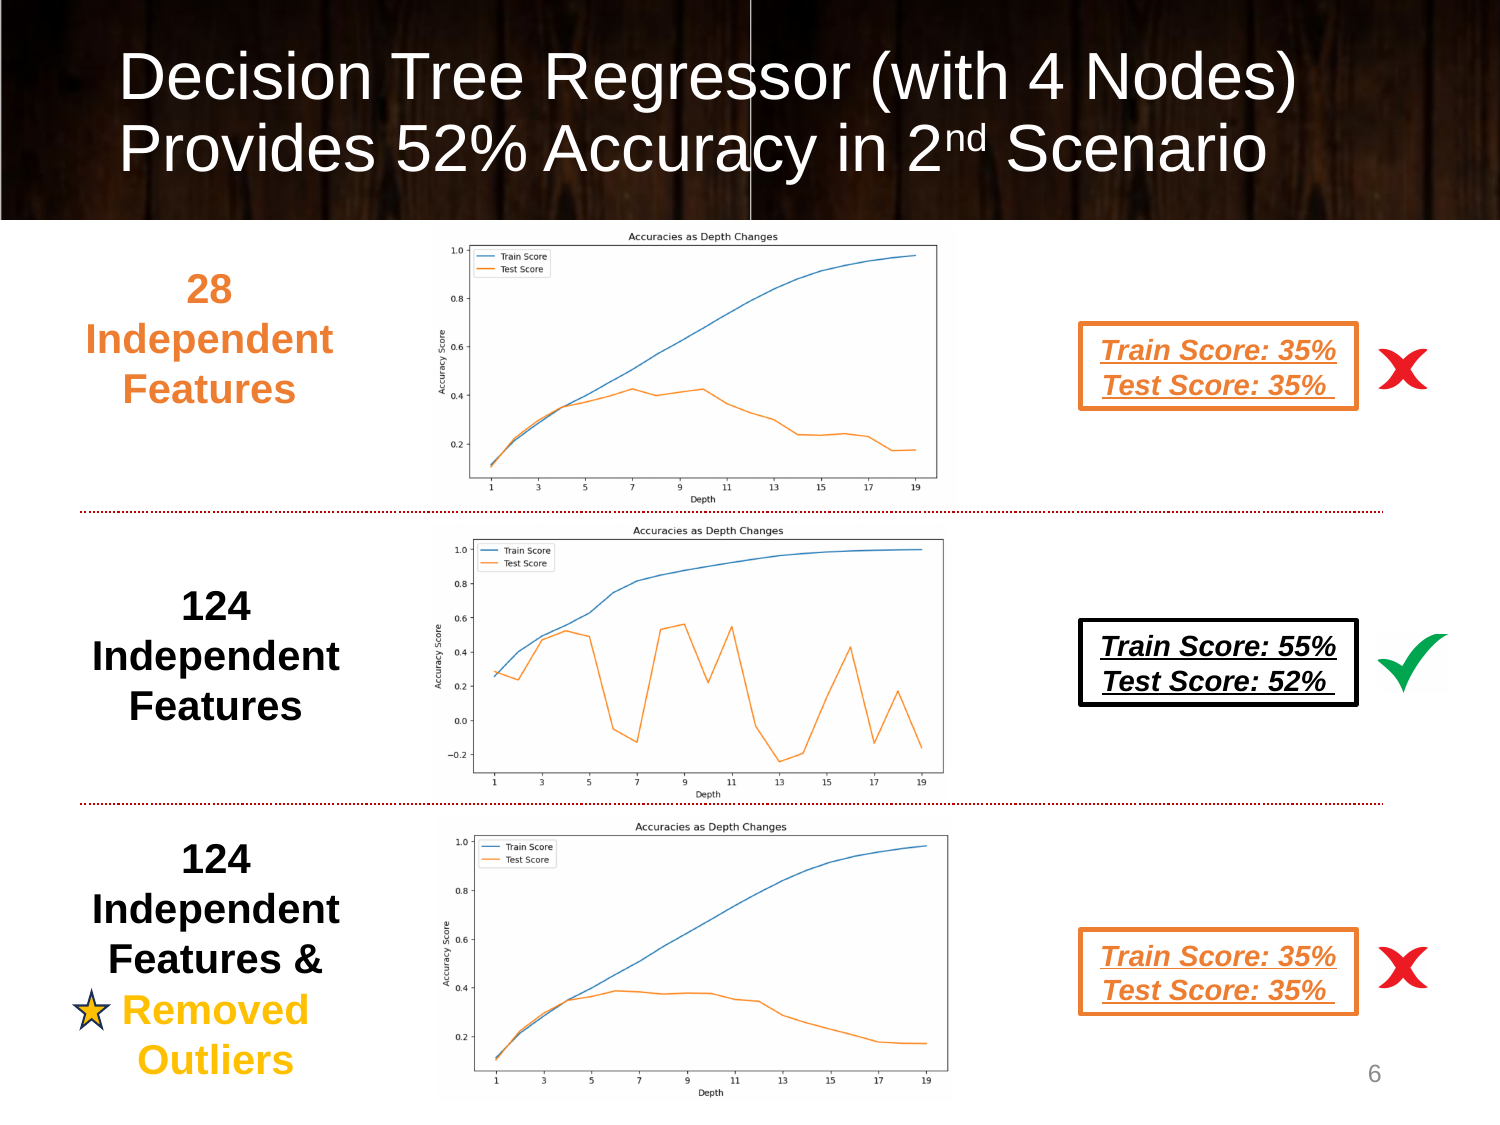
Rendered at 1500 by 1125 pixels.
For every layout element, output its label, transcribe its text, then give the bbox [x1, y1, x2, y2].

text_box 28 Independent Features [69, 254, 350, 420]
text_box 124 Independent Features [51, 571, 381, 736]
picture [1377, 633, 1449, 693]
picture [436, 816, 953, 1101]
picture [431, 523, 947, 804]
text_box 124 Independent Features & Removed Outliers [51, 824, 381, 1090]
picture [1377, 347, 1428, 391]
text_box Train Score: 55% Test Score: 52% [1080, 620, 1357, 705]
picture [1377, 945, 1428, 990]
text_box Train Score: 35% Test Score: 35% [1080, 323, 1357, 409]
text_box [72, 987, 112, 1031]
picture [431, 226, 957, 511]
slide_number 5 [1059, 1042, 1397, 1103]
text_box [0, 0, 1500, 220]
text_box Train Score: 35% Test Score: 35% [1080, 929, 1357, 1015]
